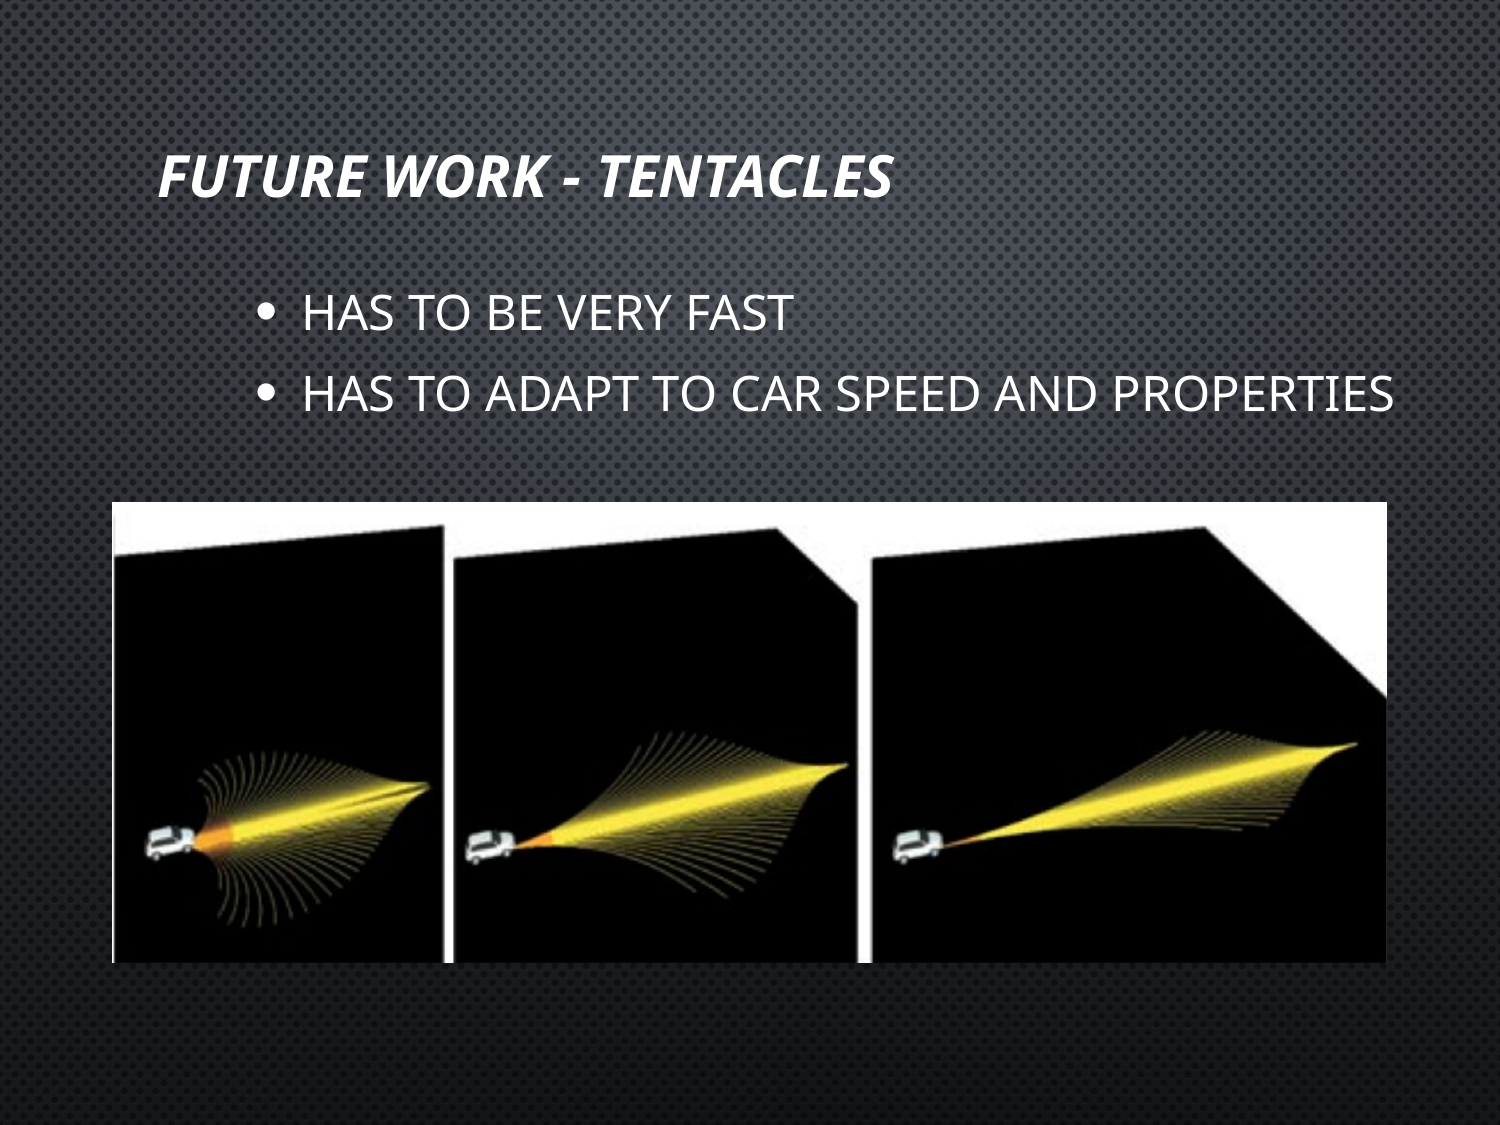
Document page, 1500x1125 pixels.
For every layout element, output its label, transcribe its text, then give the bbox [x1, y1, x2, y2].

title FUTURE WORK - TENTACLES [142, 36, 1407, 311]
list Has to be very fast Has to adapt to car speed and properties [240, 270, 1425, 433]
picture [112, 501, 1388, 963]
